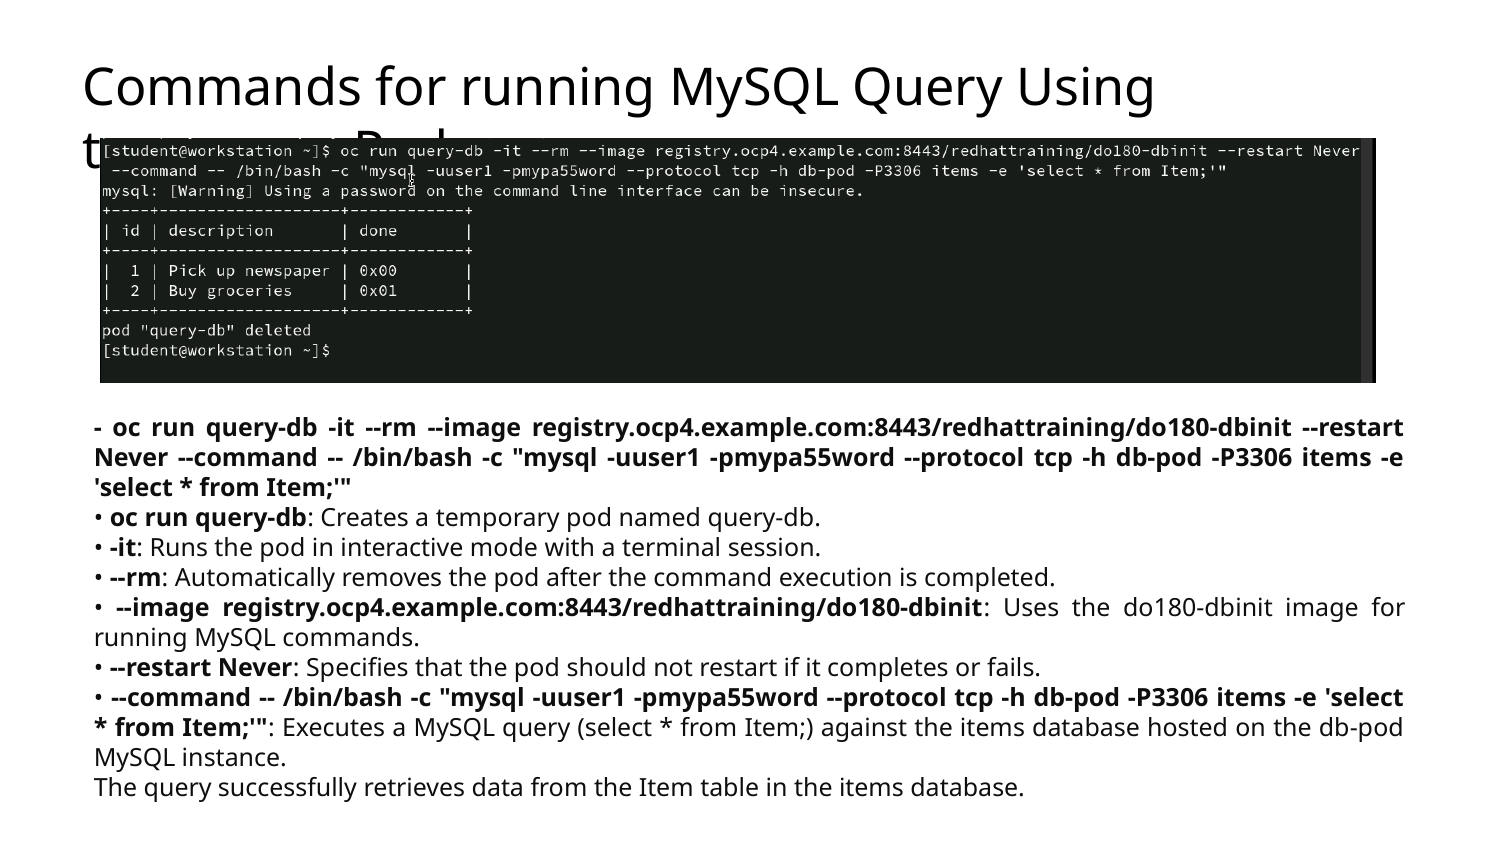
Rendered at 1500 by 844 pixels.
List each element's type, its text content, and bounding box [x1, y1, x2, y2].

title Commands for running MySQL Query Using temporary Pod [67, 38, 1410, 178]
picture [100, 138, 1376, 383]
text_box - oc run query-db -it --rm --image registry.ocp4.example.com:8443/redhattraining/do180-dbinit --restart Never --command -- /bin/bash -c "mysql -uuser1 -pmypa55word --protocol tcp -h db-pod -P3306 items -e 'select * from Item;'" • oc run query-db: Creates a temporary pod named query-db. • -it: Runs the pod in interactive mode with a terminal session. • --rm: Automatically removes the pod after the command execution is completed. • --image registry.ocp4.example.com:8443/redhattraining/do180-dbinit: Uses the do180-dbinit image for running MySQL commands. • --restart Never: Specifies that the pod should not restart if it completes or fails. • --command -- /bin/bash -c "mysql -uuser1 -pmypa55word --protocol tcp -h db-pod -P3306 items -e 'select * from Item;'": Executes a MySQL query (select * from Item;) against the items database hosted on the db-pod MySQL instance. The query successfully retrieves data from the Item table in the items database. [79, 404, 1421, 809]
